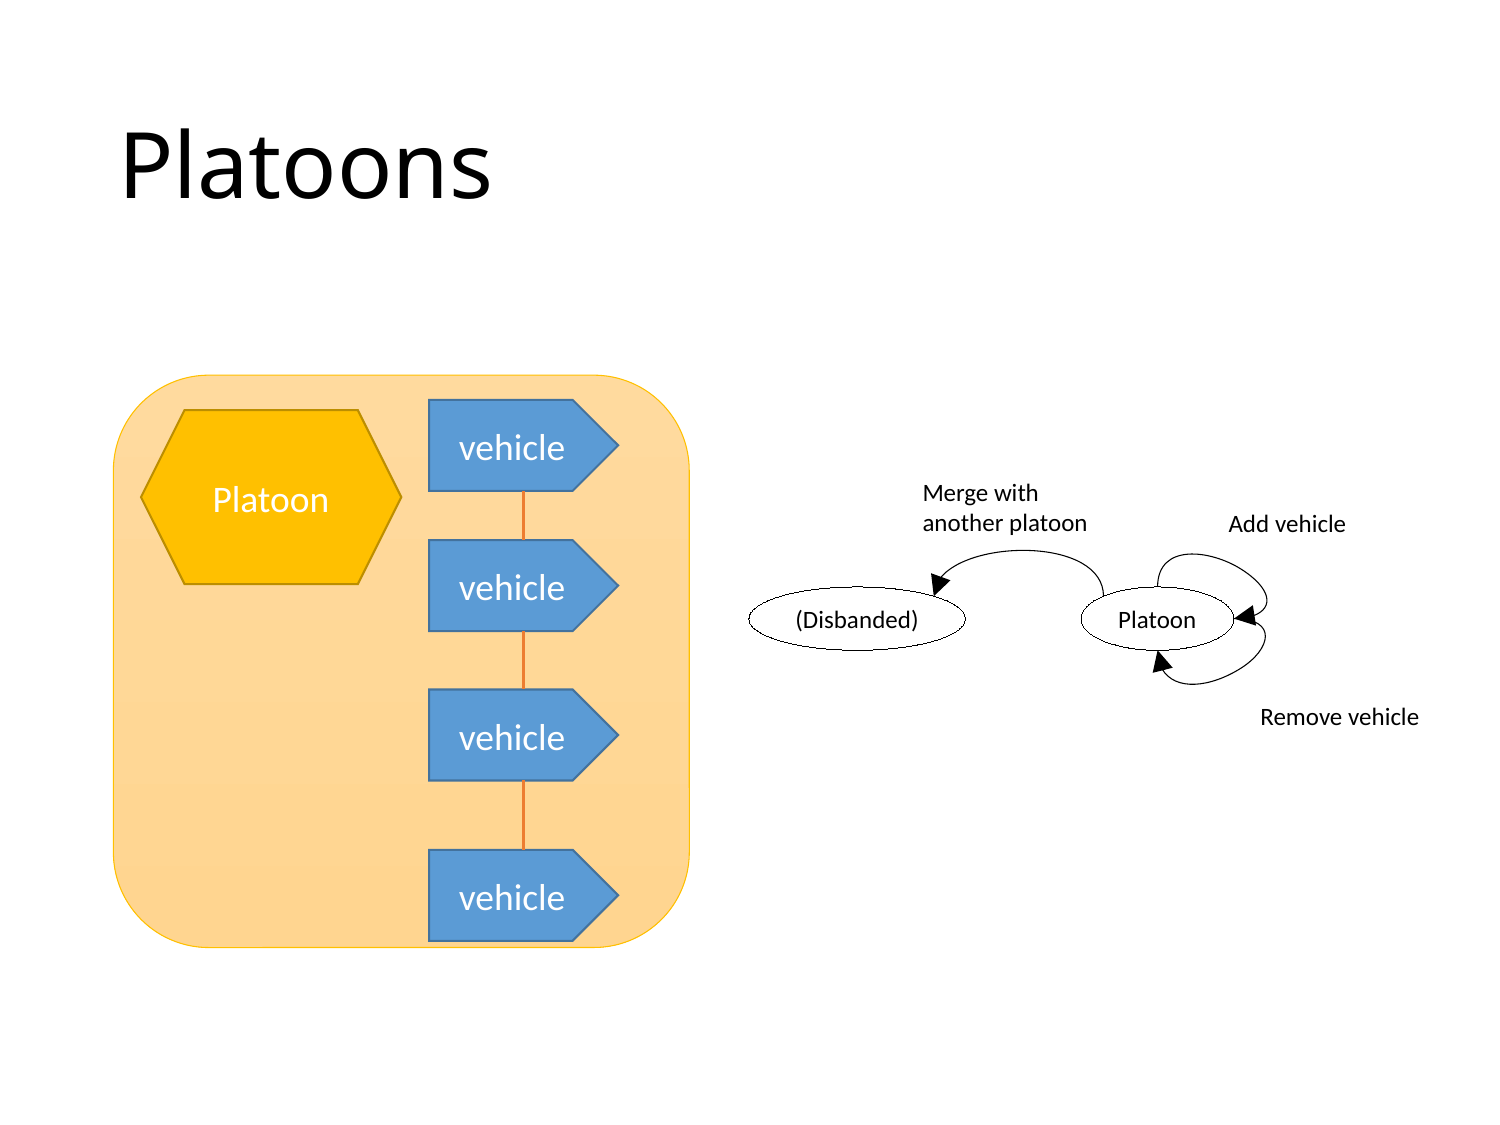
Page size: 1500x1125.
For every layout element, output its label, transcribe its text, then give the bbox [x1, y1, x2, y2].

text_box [735, 468, 1448, 746]
title Platoons [103, 59, 1397, 278]
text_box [113, 375, 690, 948]
